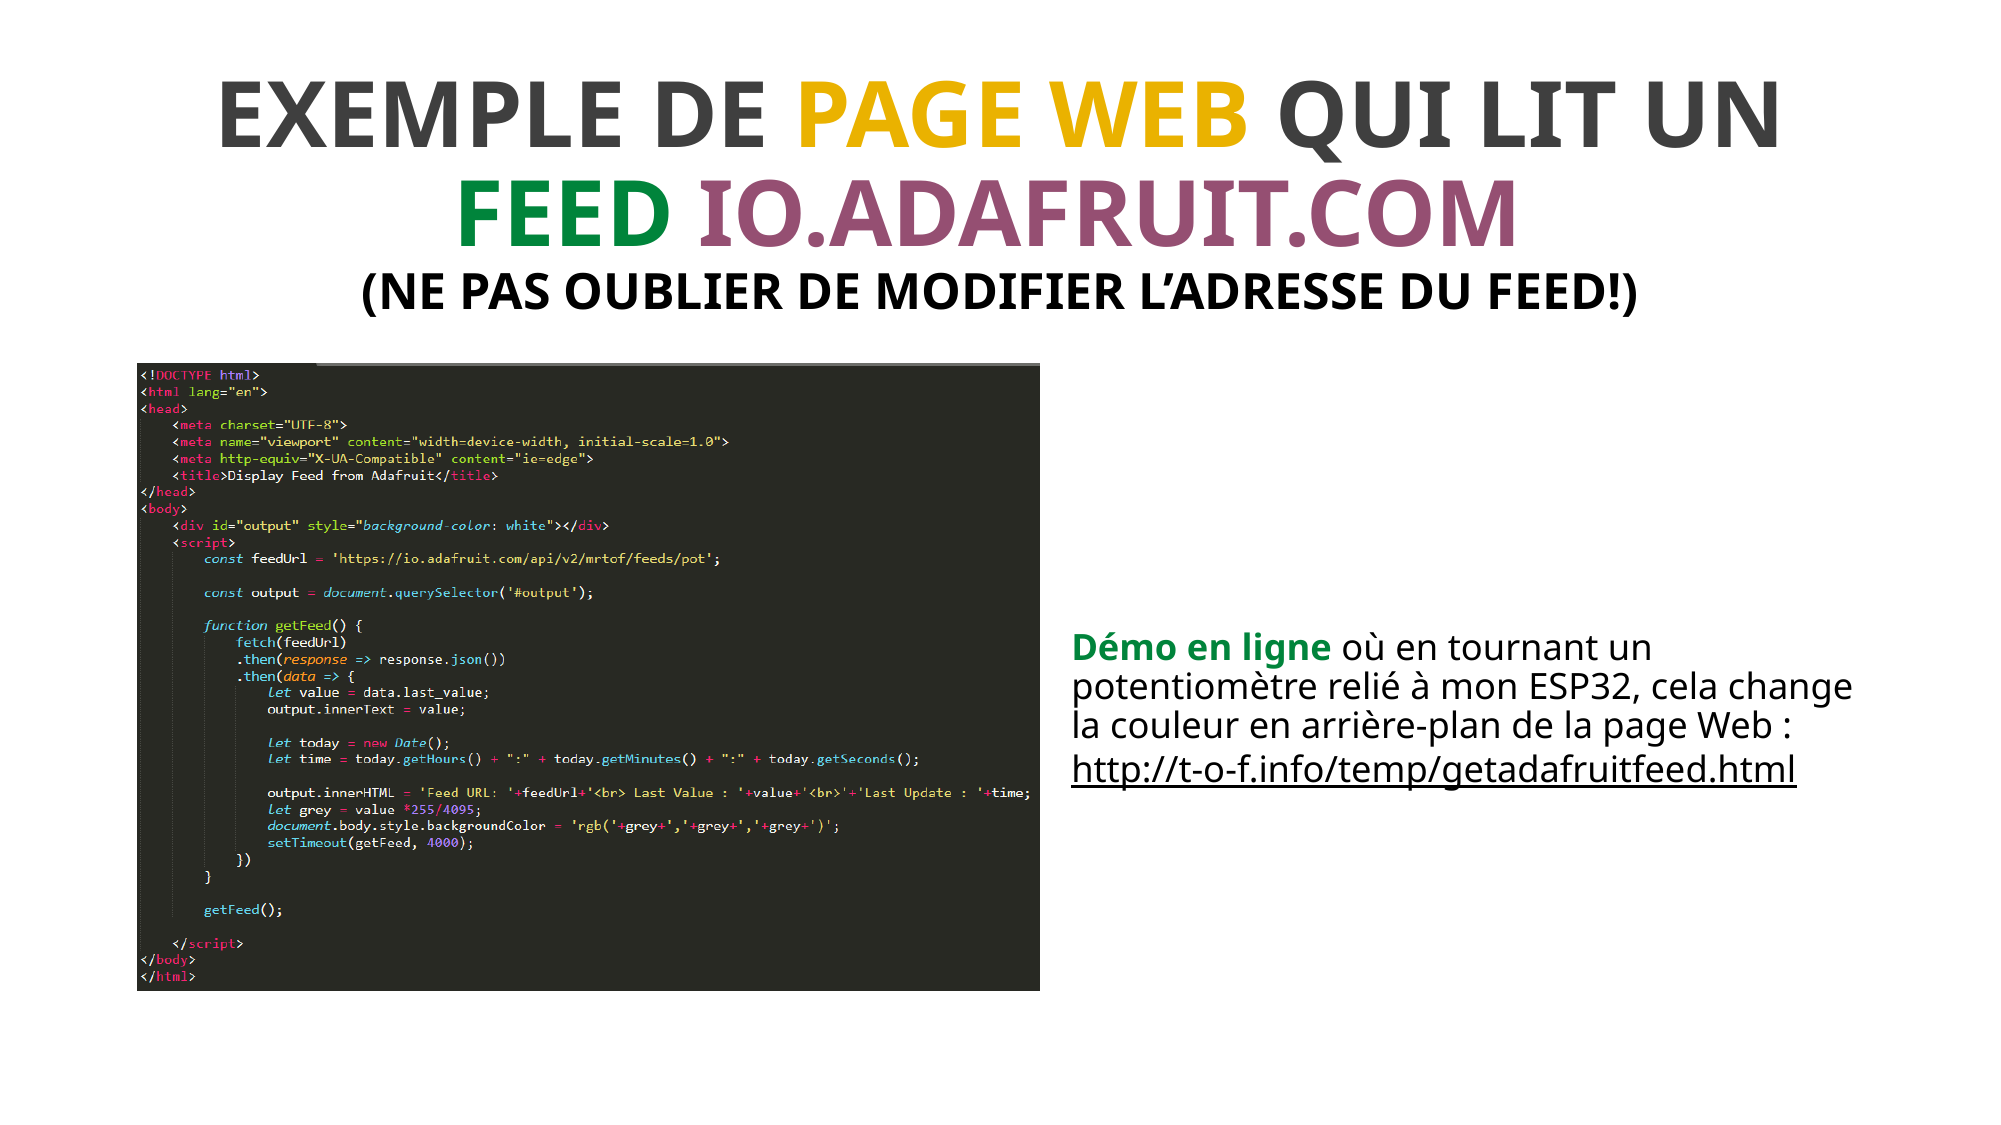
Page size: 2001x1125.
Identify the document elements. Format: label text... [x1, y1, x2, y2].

title EXEMPLE DE PAGE WEB QUI LIT UN FEED IO.ADAFRUIT.COM (NE PAS OUBLIER DE MODIFIER L’ADRESSE DU FEED!) [137, 21, 1863, 367]
picture [137, 363, 1040, 991]
list Démo en ligne où en tournant un potentiomètre relié à mon ESP32, cela change la couleur en arrière-plan de la page Web : http://t-o-f.info/temp/getadafruitfeed.html [1056, 621, 1875, 811]
